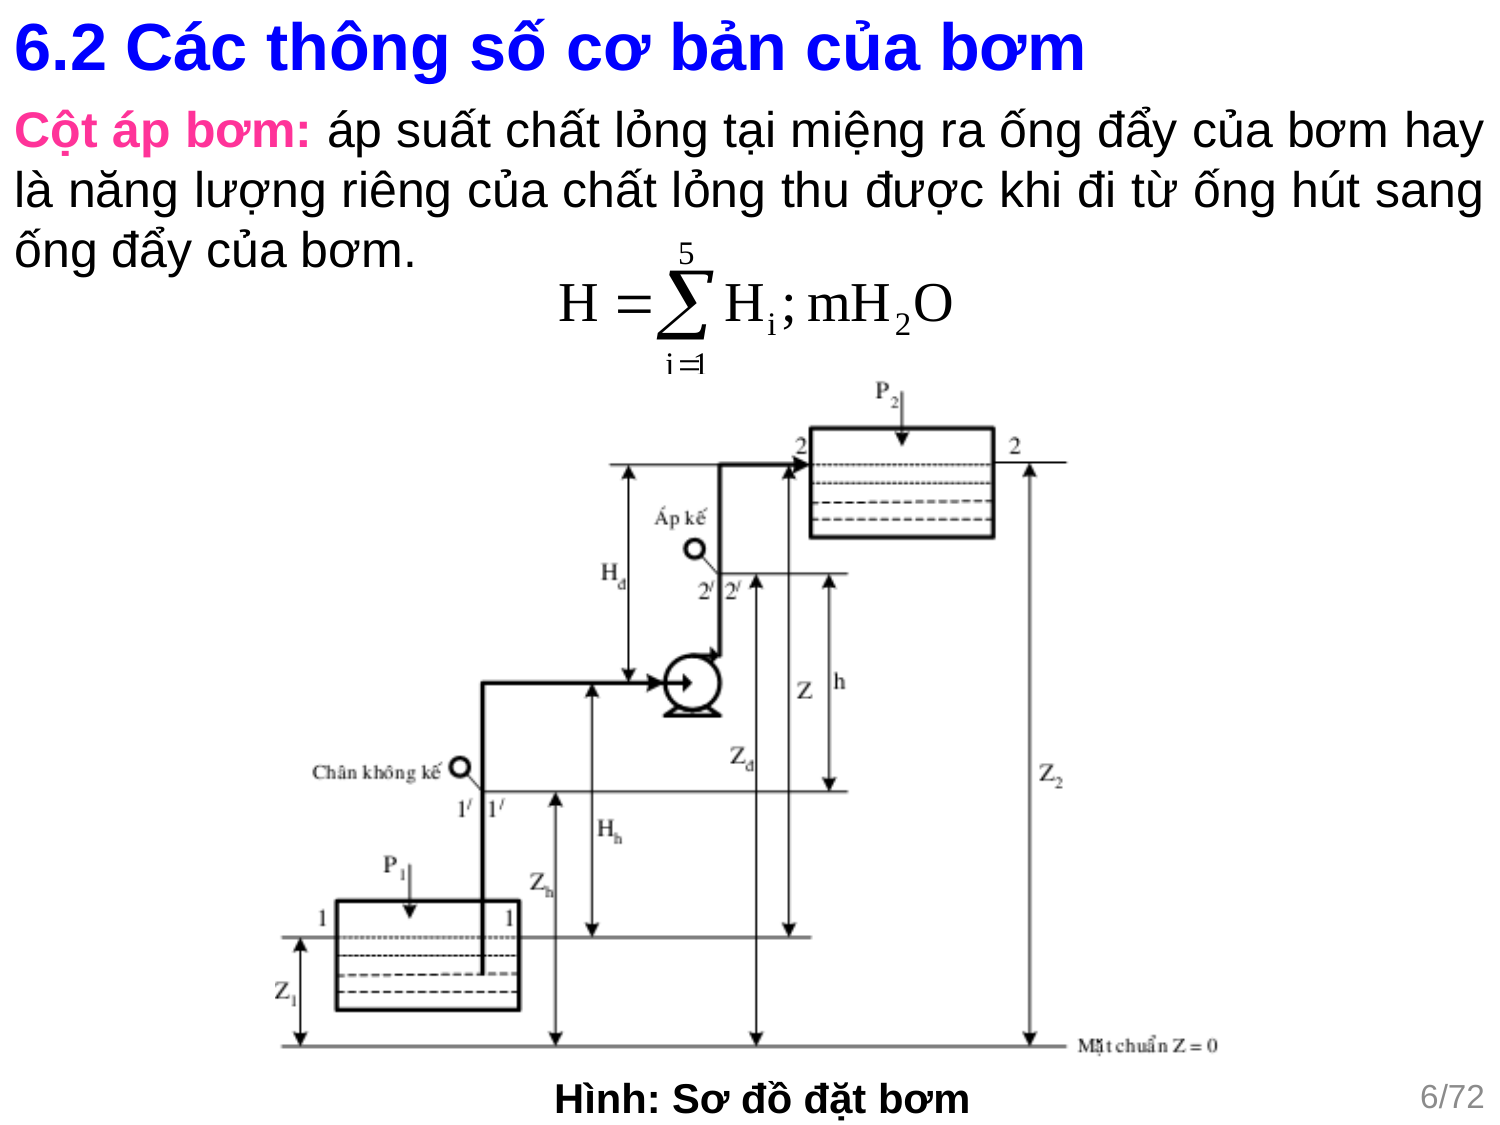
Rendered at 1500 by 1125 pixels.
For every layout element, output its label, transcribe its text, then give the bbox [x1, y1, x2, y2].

text_box 6.2 Các thông số cơ bản của bơm [0, 0, 1500, 89]
text_box Hình: Sơ đồ đặt bơm [539, 1074, 986, 1125]
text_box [549, 227, 963, 373]
text_box 6/72 [1149, 1065, 1500, 1125]
text_box Cột áp bơm: áp suất chất lỏng tại miệng ra ống đẩy của bơm hay là năng lượng riêng của chất lỏng thu được khi đi từ ống hút sang ống đẩy của bơm. [0, 90, 1500, 286]
picture [274, 374, 1226, 1066]
